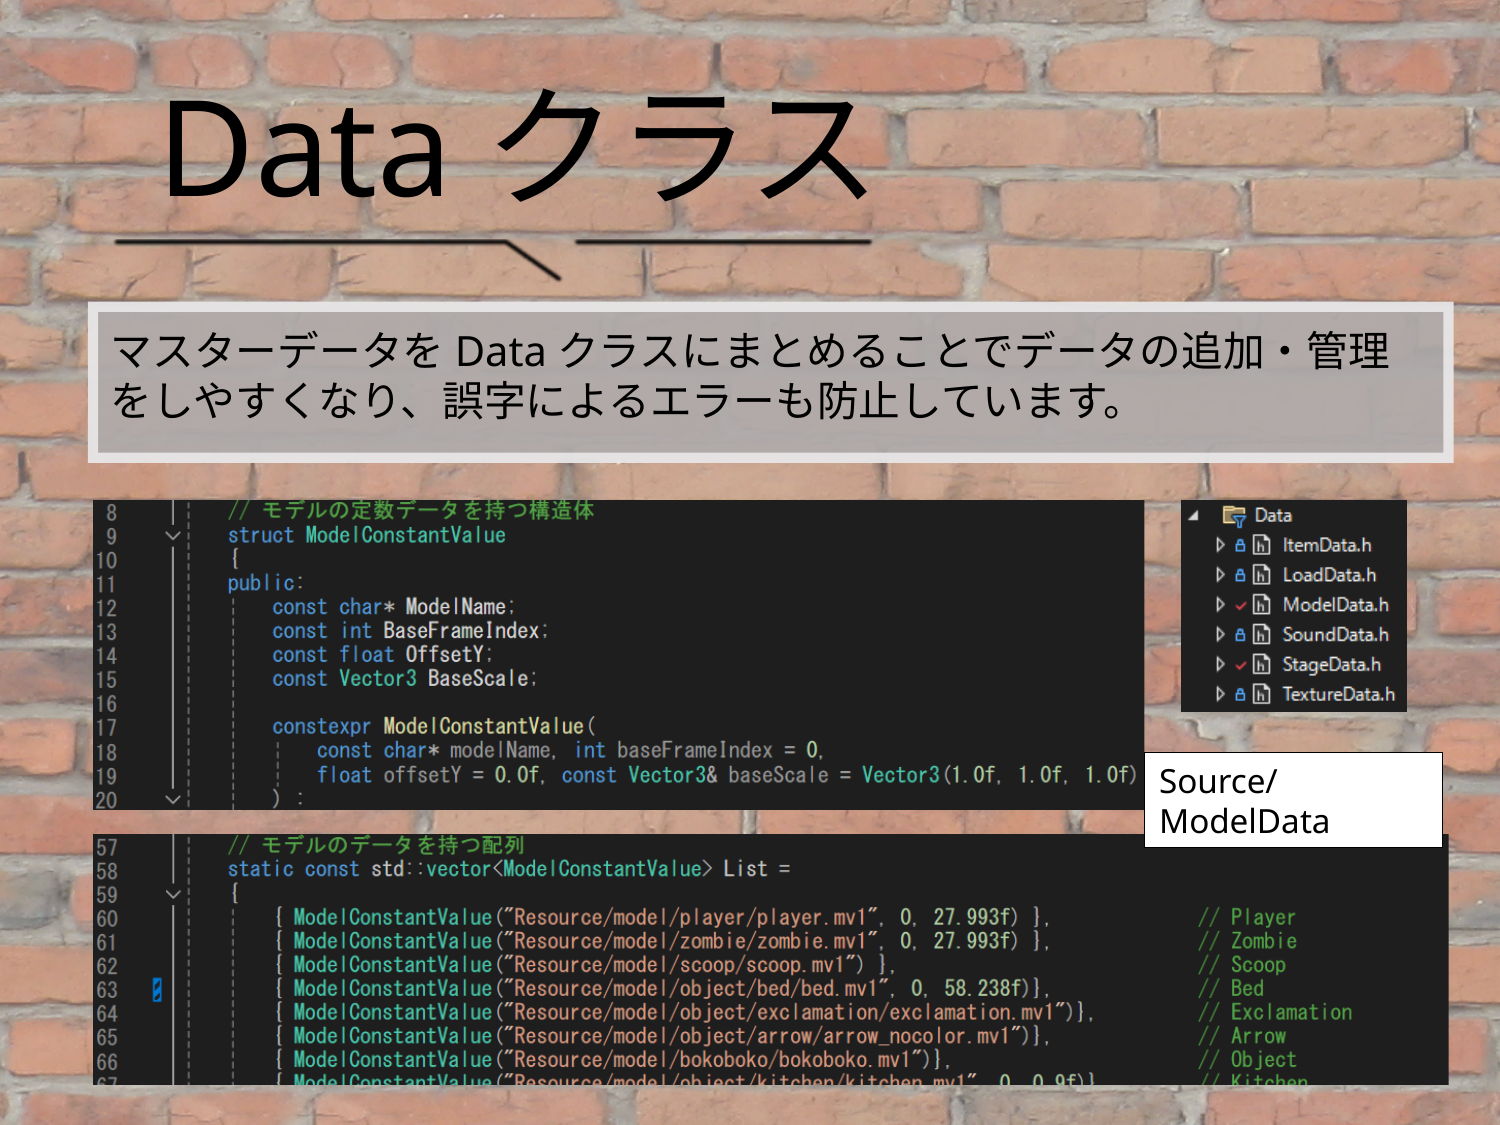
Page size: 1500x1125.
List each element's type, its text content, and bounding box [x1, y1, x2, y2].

picture [92, 500, 1145, 810]
text_box マスターデータをDataクラスにまとめることでデータの追加・管理をしやすくなり、誤字によるエラーも防止しています。 [92, 306, 1450, 459]
picture [92, 834, 1449, 1085]
text_box Dataクラス [142, 55, 1342, 231]
picture [1181, 500, 1407, 712]
text_box Source/ModelData [1144, 752, 1443, 834]
picture [93, 239, 894, 297]
